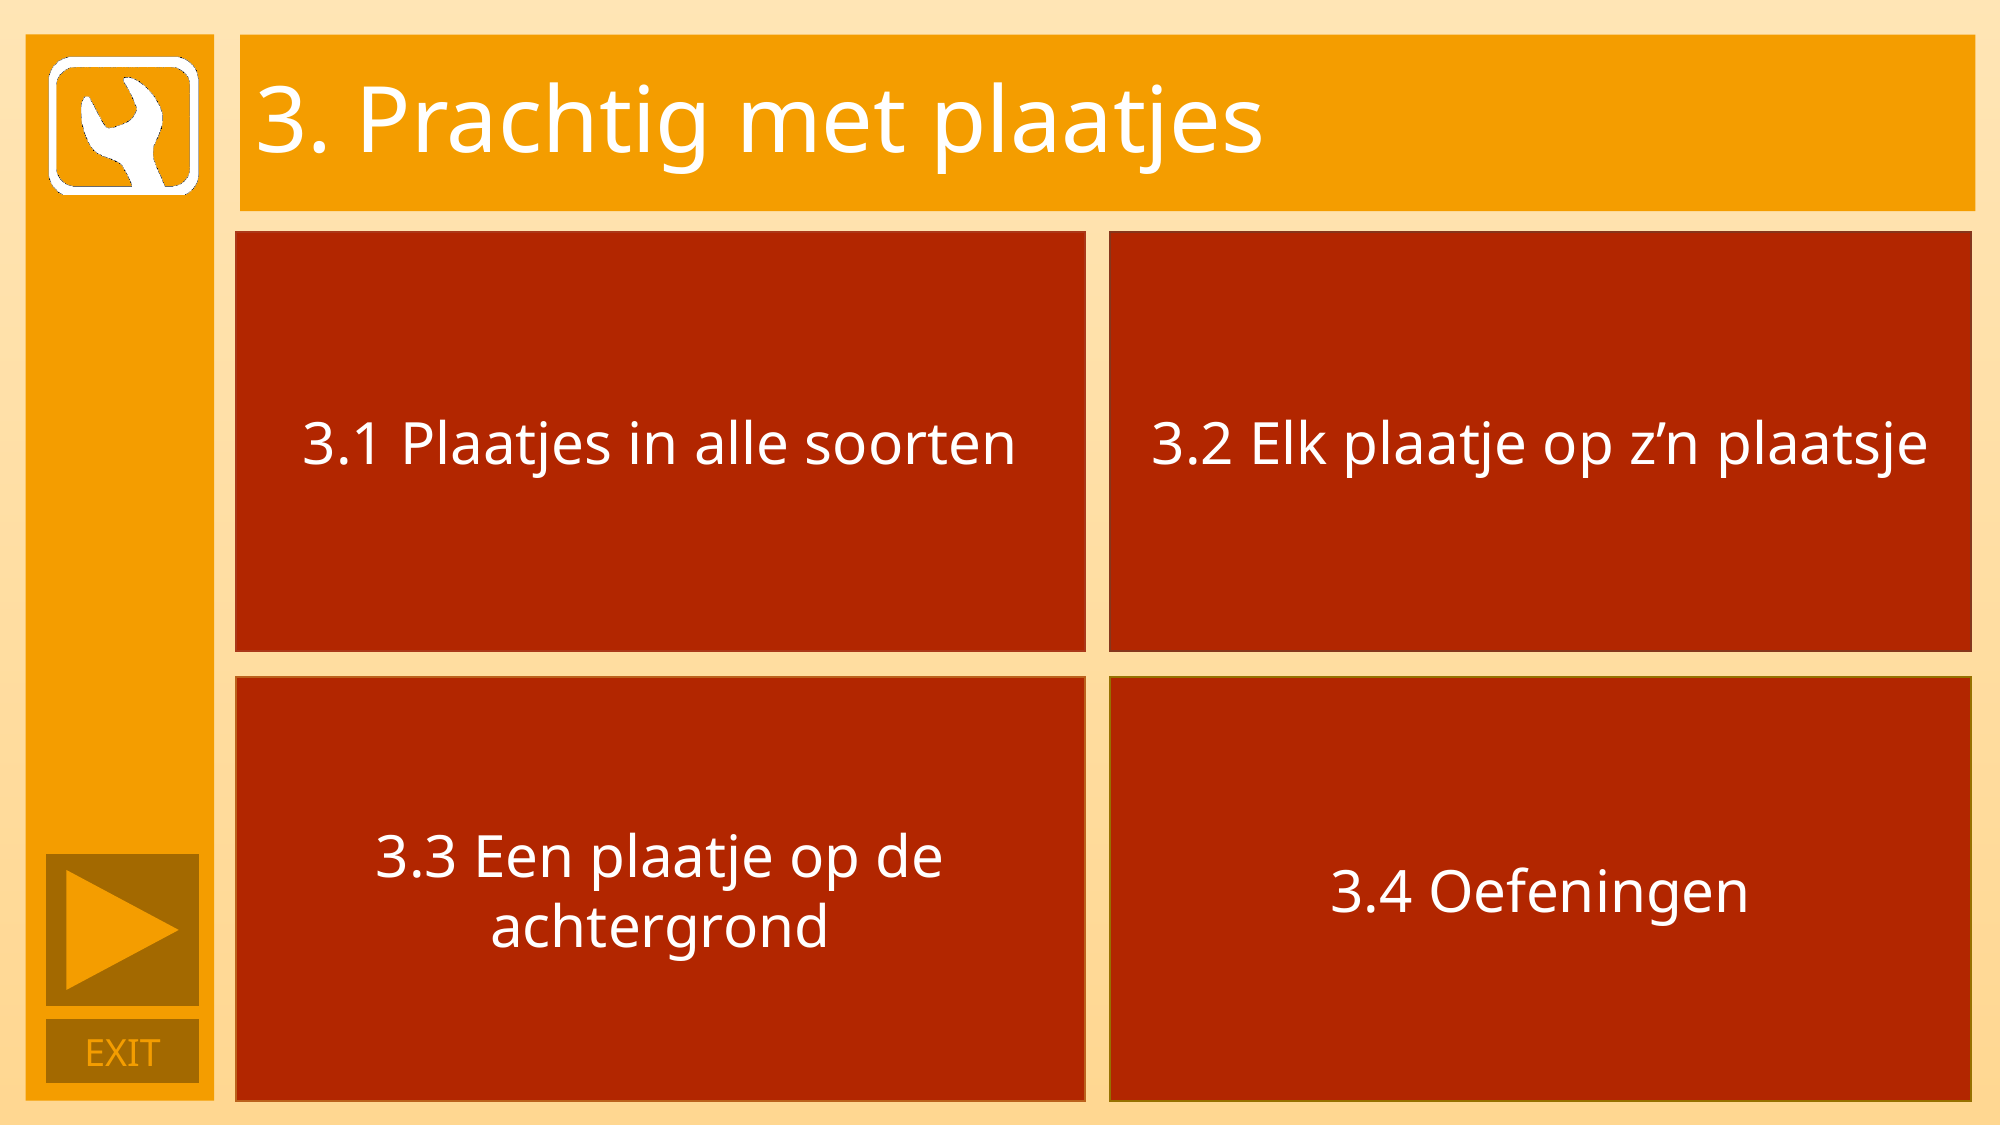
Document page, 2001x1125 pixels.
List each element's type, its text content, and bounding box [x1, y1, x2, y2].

table_header [1972, 766, 2000, 773]
picture [47, 55, 199, 195]
text_box 3.1 Plaatjes in alle soorten [235, 231, 1086, 652]
text_box [0, 172, 25, 176]
table_header [0, 766, 25, 773]
title 3. Prachtig met plaatjes [240, 34, 1976, 212]
text_box [1976, 172, 2000, 176]
table_header [1086, 352, 1109, 360]
table_header [1086, 766, 1109, 773]
text_box [46, 854, 199, 1006]
text_box 3.2 Elk plaatje op z’n plaatsje [1109, 231, 1972, 652]
text_box EXIT [46, 1019, 199, 1083]
table_header [1972, 352, 2000, 360]
text_box [25, 33, 215, 1102]
text_box [65, 868, 181, 992]
text_box 3.4 Oefeningen [1109, 676, 1972, 1102]
text_box [215, 193, 240, 199]
table_header [215, 766, 235, 773]
table_header [0, 352, 25, 360]
text_box [0, 193, 25, 199]
text_box 3.3 Een plaatje op de achtergrond [235, 676, 1086, 1102]
text_box [1976, 193, 2000, 199]
table_header [215, 352, 235, 360]
text_box [215, 172, 240, 176]
